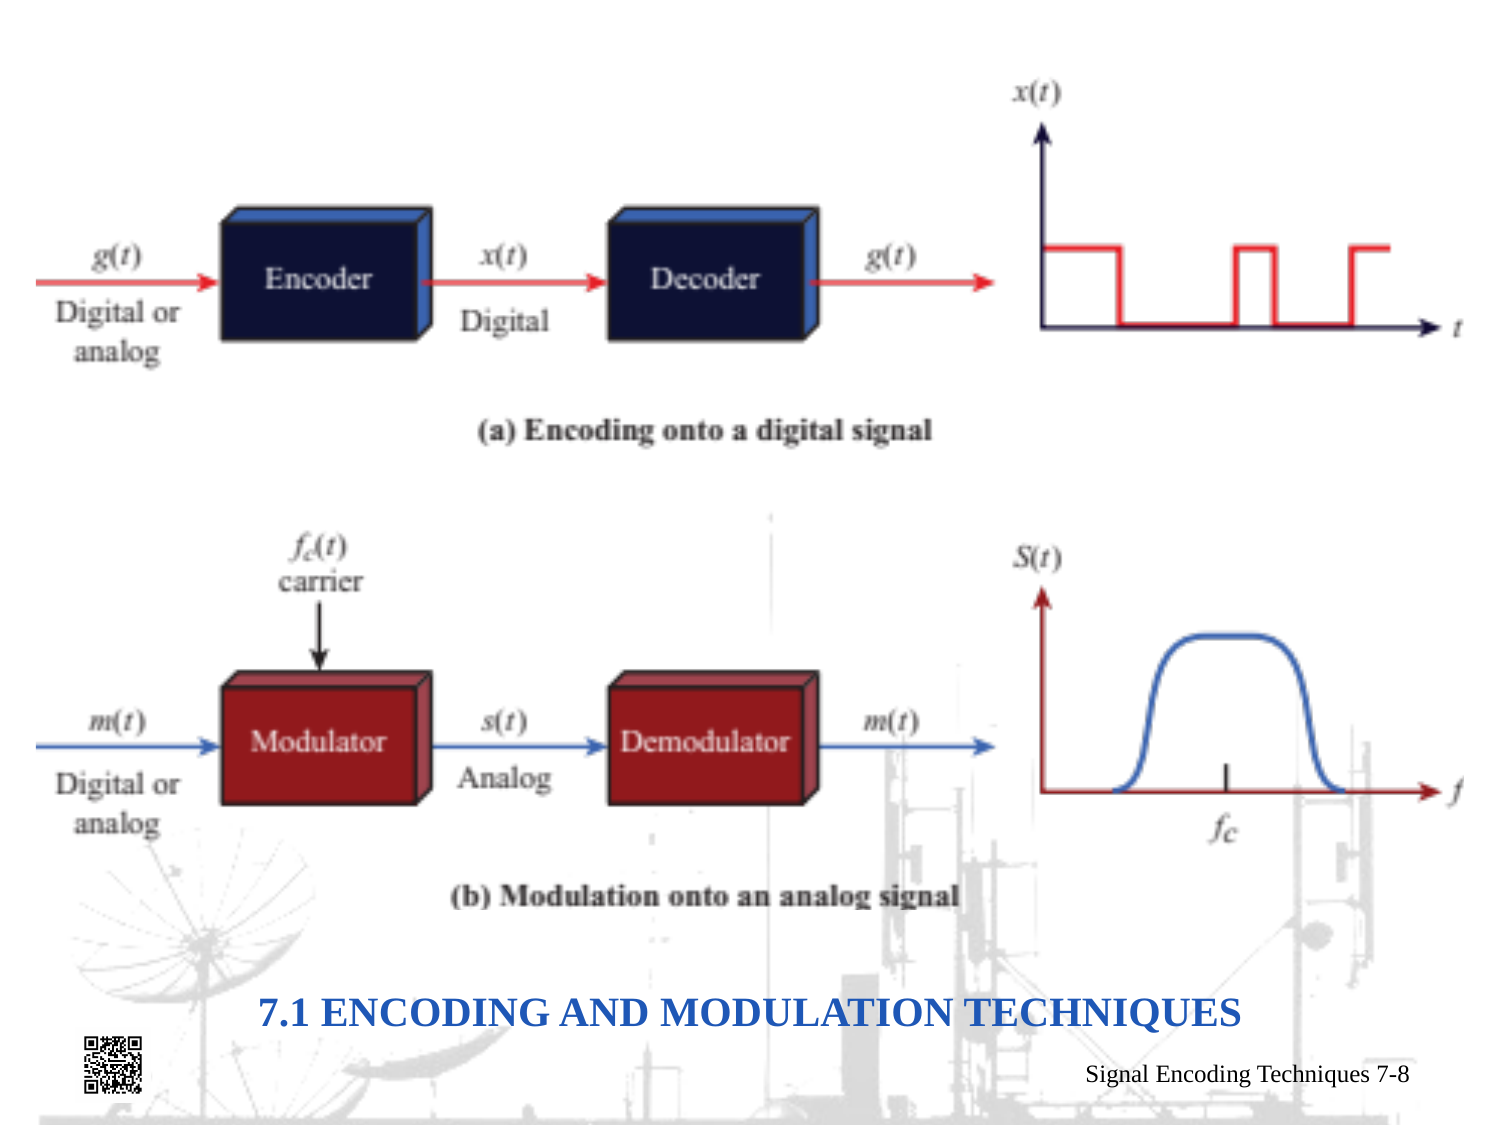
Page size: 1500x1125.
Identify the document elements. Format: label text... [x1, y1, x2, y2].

title 7.1 Encoding and Modulation Techniques [75, 977, 1425, 1043]
picture [35, 22, 1465, 963]
slide_number Signal Encoding Techniques 7-8 [893, 1042, 1425, 1103]
picture [75, 1027, 151, 1103]
